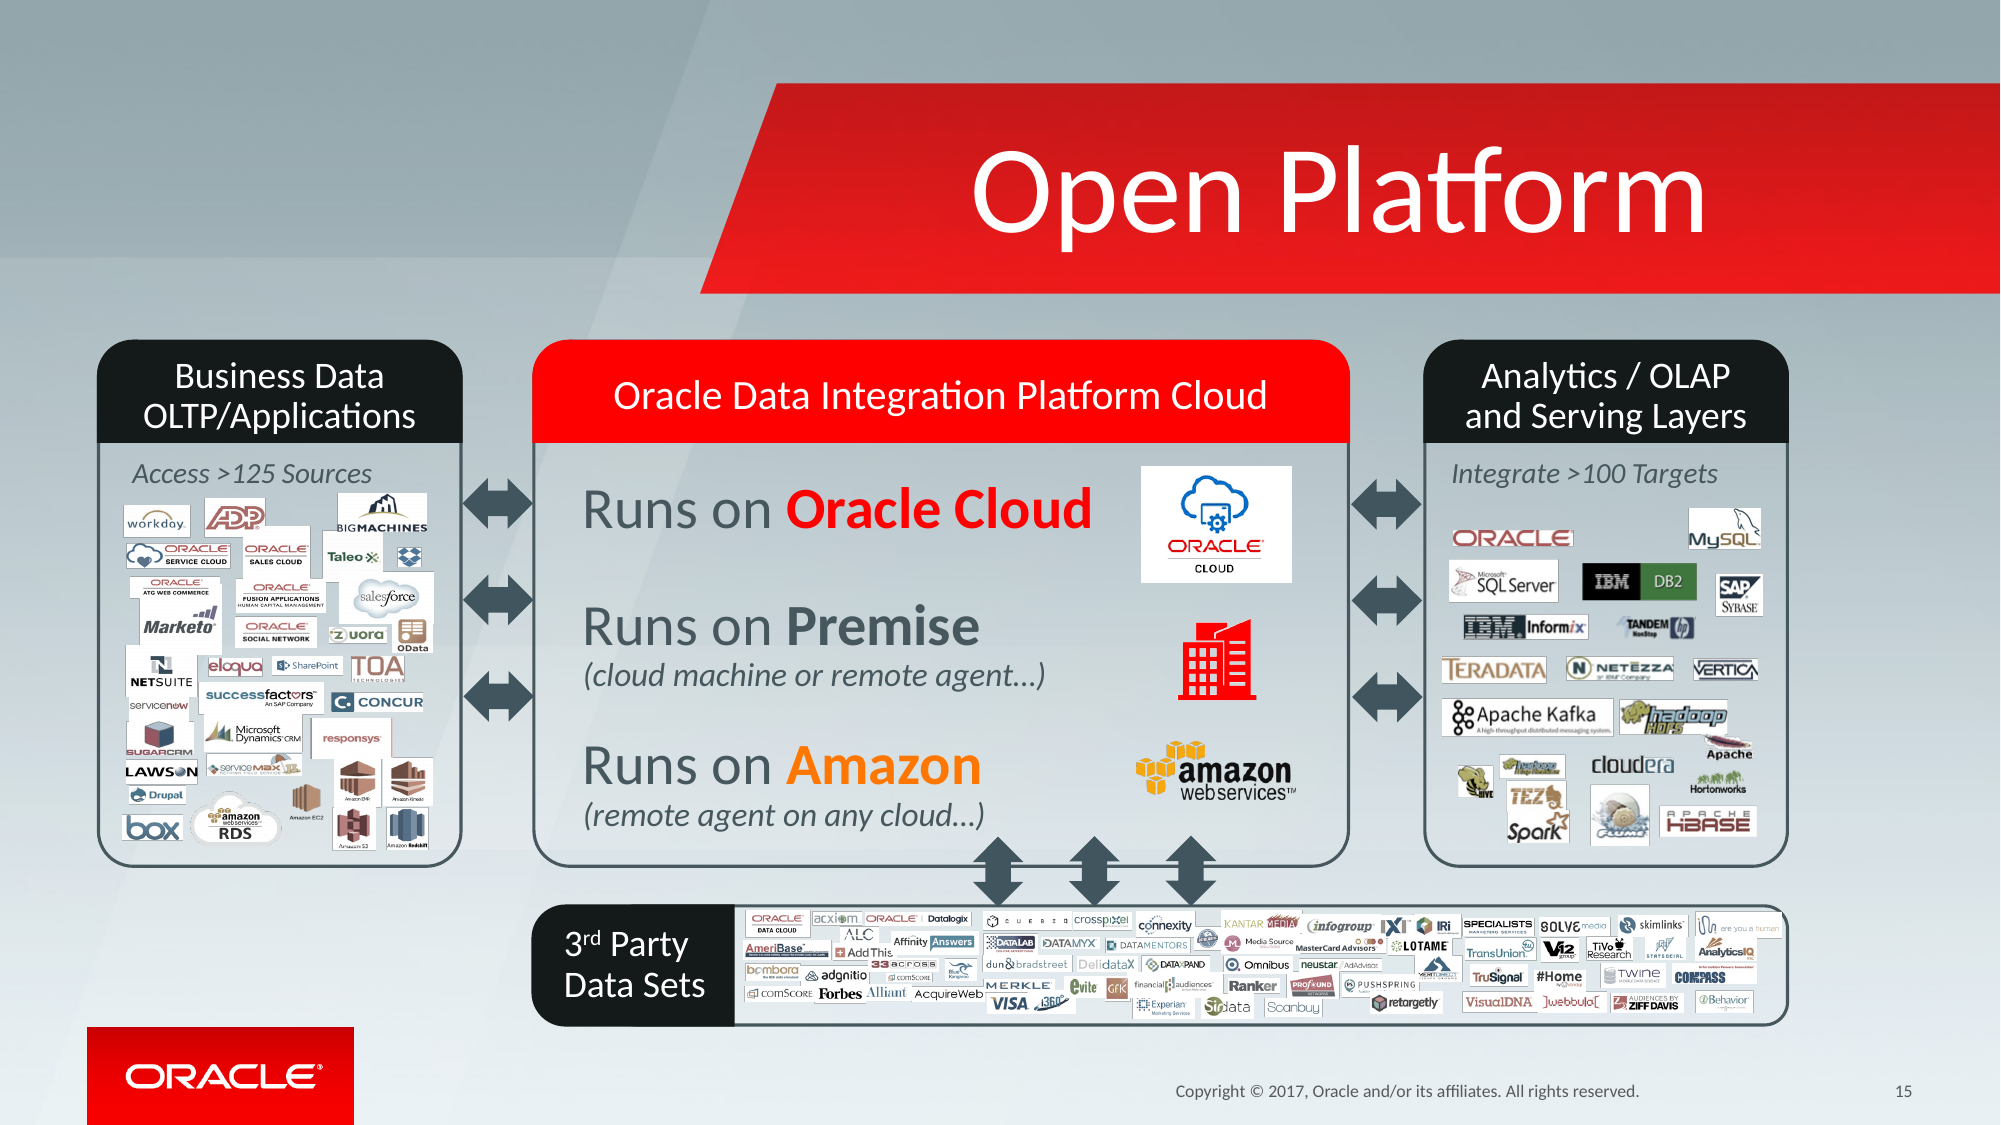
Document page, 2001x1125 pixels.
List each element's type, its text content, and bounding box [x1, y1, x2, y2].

text_box Oracle Data Integration Platform Cloud [531, 338, 1351, 444]
text_box [531, 444, 1351, 869]
text_box Integrate >100 Targets [1451, 458, 1747, 491]
text_box [460, 569, 537, 631]
text_box [459, 473, 536, 534]
text_box [1348, 473, 1425, 535]
text_box [1135, 903, 1784, 912]
text_box [1349, 666, 1426, 728]
text_box [530, 903, 736, 1028]
text_box Runs on Oracle Cloud Runs on Premise (cloud machine or remote agent…) Runs on Amazon (remote agent on any cloud…) [582, 478, 733, 628]
text_box Open Platform [837, 100, 1844, 283]
text_box Business Data OLTP/Applications [96, 338, 464, 444]
text_box [736, 903, 1053, 1028]
text_box [1348, 570, 1426, 632]
text_box [460, 665, 537, 727]
picture [0, 0, 2001, 1125]
text_box [96, 444, 464, 869]
text_box 3rd Party Data Sets [563, 924, 714, 1012]
text_box [696, 81, 2000, 296]
text_box Access >125 Sources [132, 458, 428, 491]
text_box [1422, 444, 1790, 869]
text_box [1058, 749, 1131, 909]
text_box [1784, 913, 1790, 1015]
text_box Analytics / OLAP and Serving Layers [1422, 338, 1790, 444]
